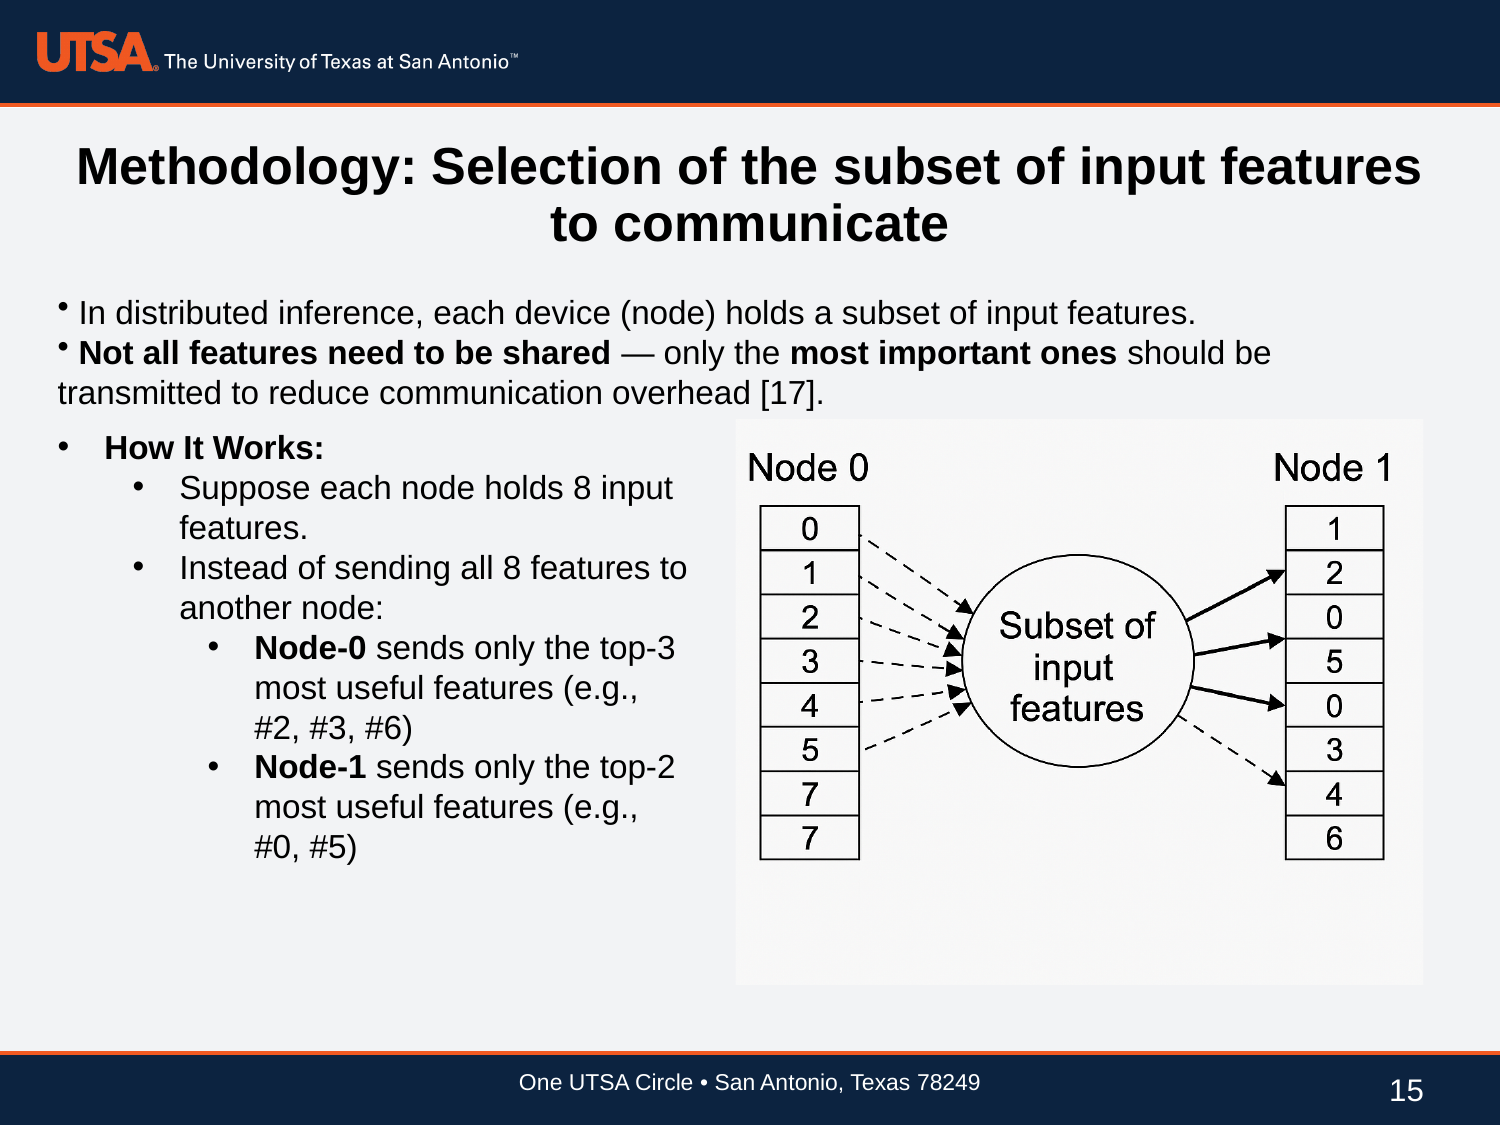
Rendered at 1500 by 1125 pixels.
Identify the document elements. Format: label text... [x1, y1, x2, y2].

text_box In distributed inference, each device (node) holds a subset of input features. Not all features need to be shared — only the most important ones should be transmitted to reduce communication overhead [17]. [42, 283, 1458, 419]
text_box 15 [1374, 1063, 1445, 1116]
list One UTSA Circle • San Antonio, Texas 78249 [42, 1063, 1458, 1125]
title Methodology: Selection of the subset of input features to communicate [38, 132, 1462, 225]
picture [37, 31, 518, 72]
text_box How It Works: Suppose each node holds 8 input features. Instead of sending all 8 features to another node: Node-0 sends only the top-3 most useful features (e.g., #2, #3, #6) Node-1 sends only the top-2 most useful features (e.g., #0, #5) [42, 418, 707, 908]
picture [735, 418, 1424, 985]
